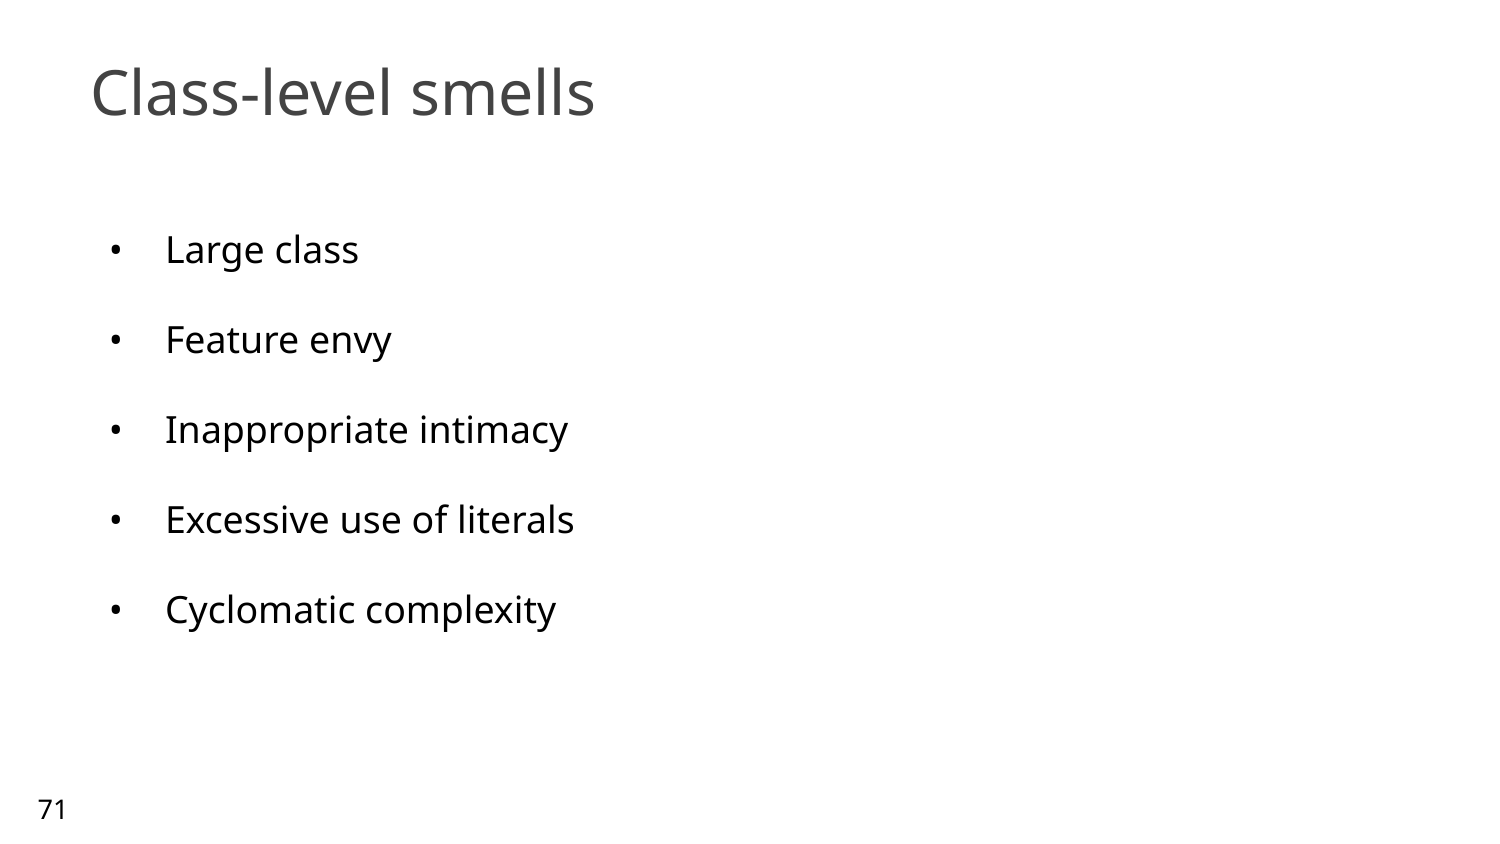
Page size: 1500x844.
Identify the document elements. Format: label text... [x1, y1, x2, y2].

title Class-level smells [75, 33, 1425, 148]
slide_number 71 [22, 795, 113, 825]
list Large class Feature envy Inappropriate intimacy Excessive use of literals Cyclomatic complexity [75, 166, 1343, 692]
